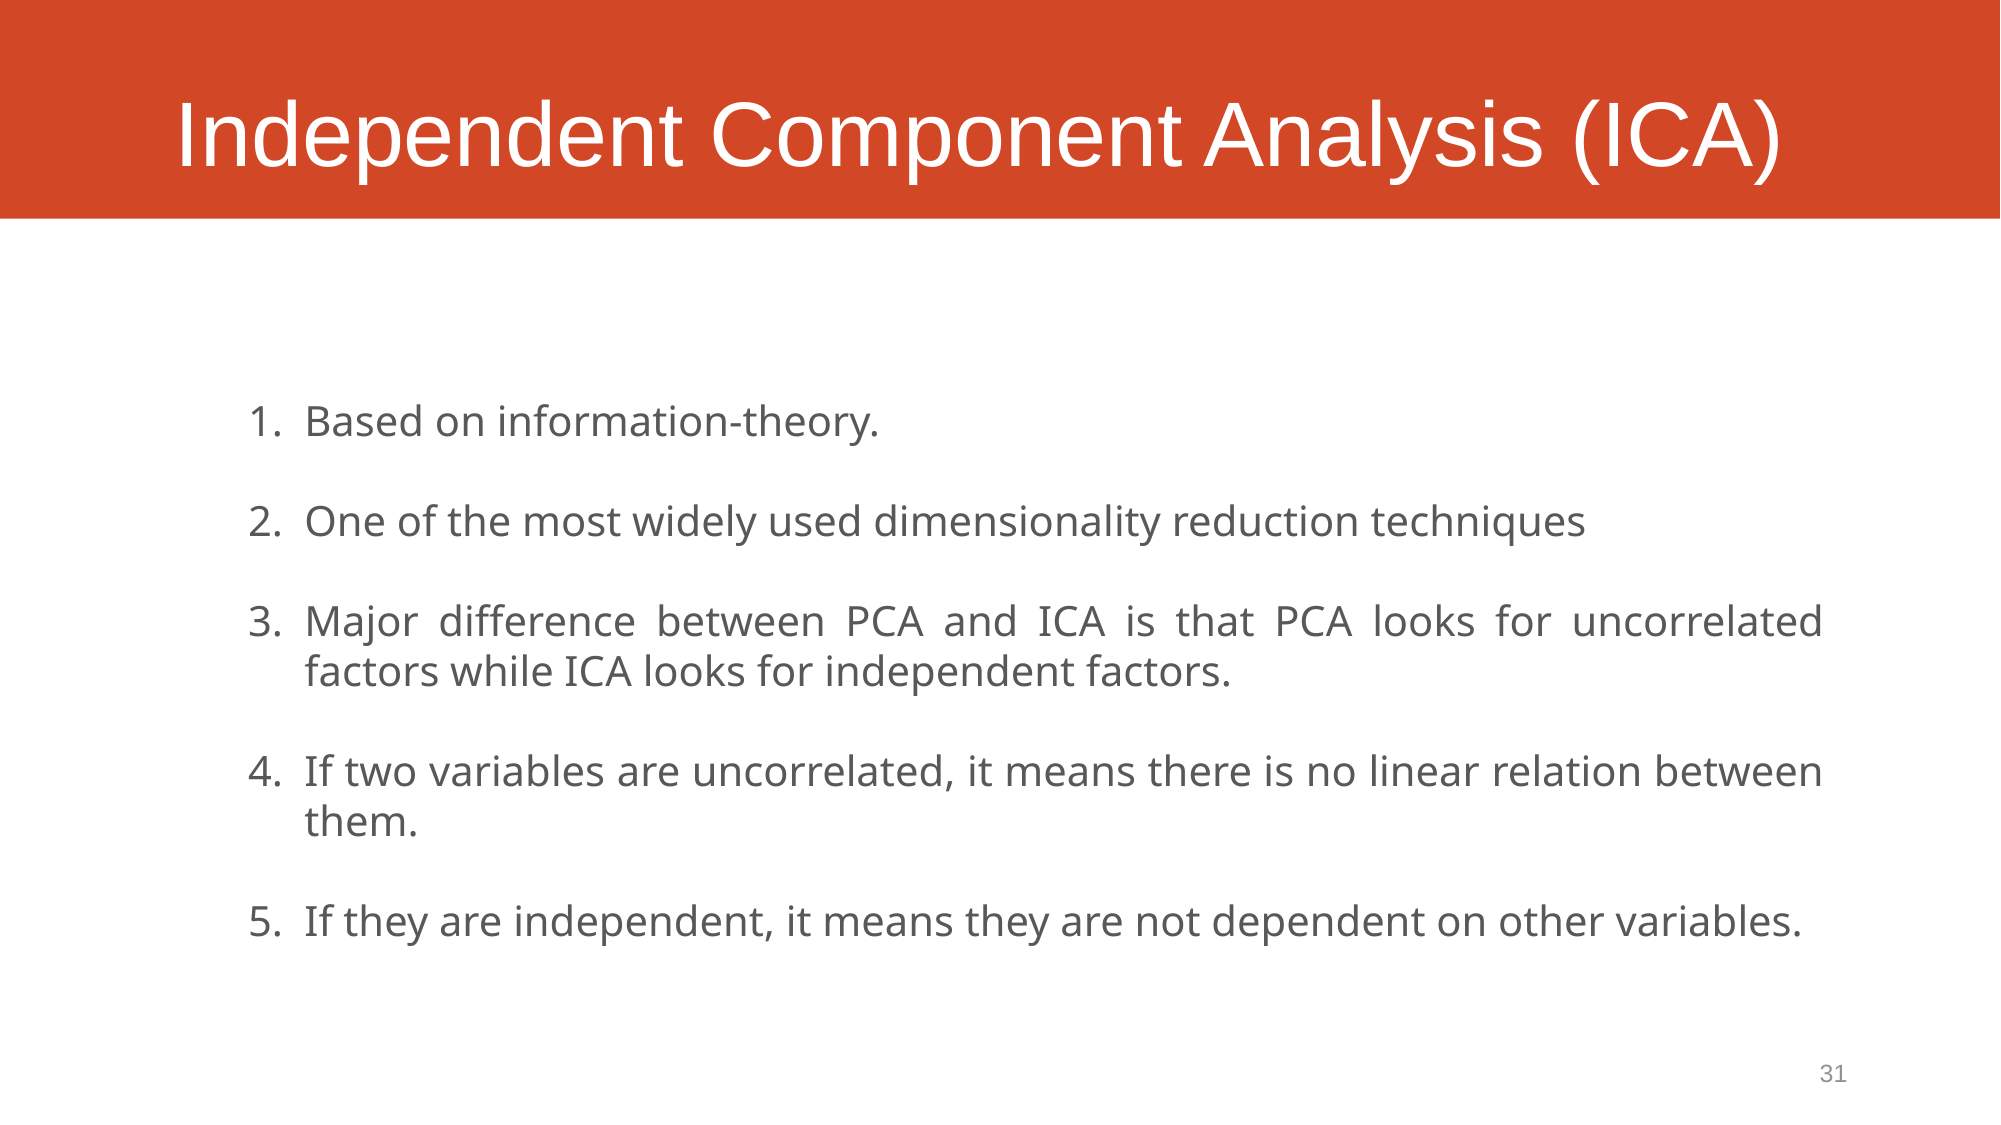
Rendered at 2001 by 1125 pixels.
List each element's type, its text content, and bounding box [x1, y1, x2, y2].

title Independent Component Analysis (ICA) [99, 39, 1863, 193]
slide_number 31 [1325, 1042, 1863, 1103]
text_box Based on information-theory. One of the most widely used dimensionality reduction techniques Major difference between PCA and ICA is that PCA looks for uncorrelated factors while ICA looks for independent factors. If two variables are uncorrelated, it means there is no linear relation between them. If they are independent, it means they are not dependent on other variables. [233, 387, 1840, 953]
